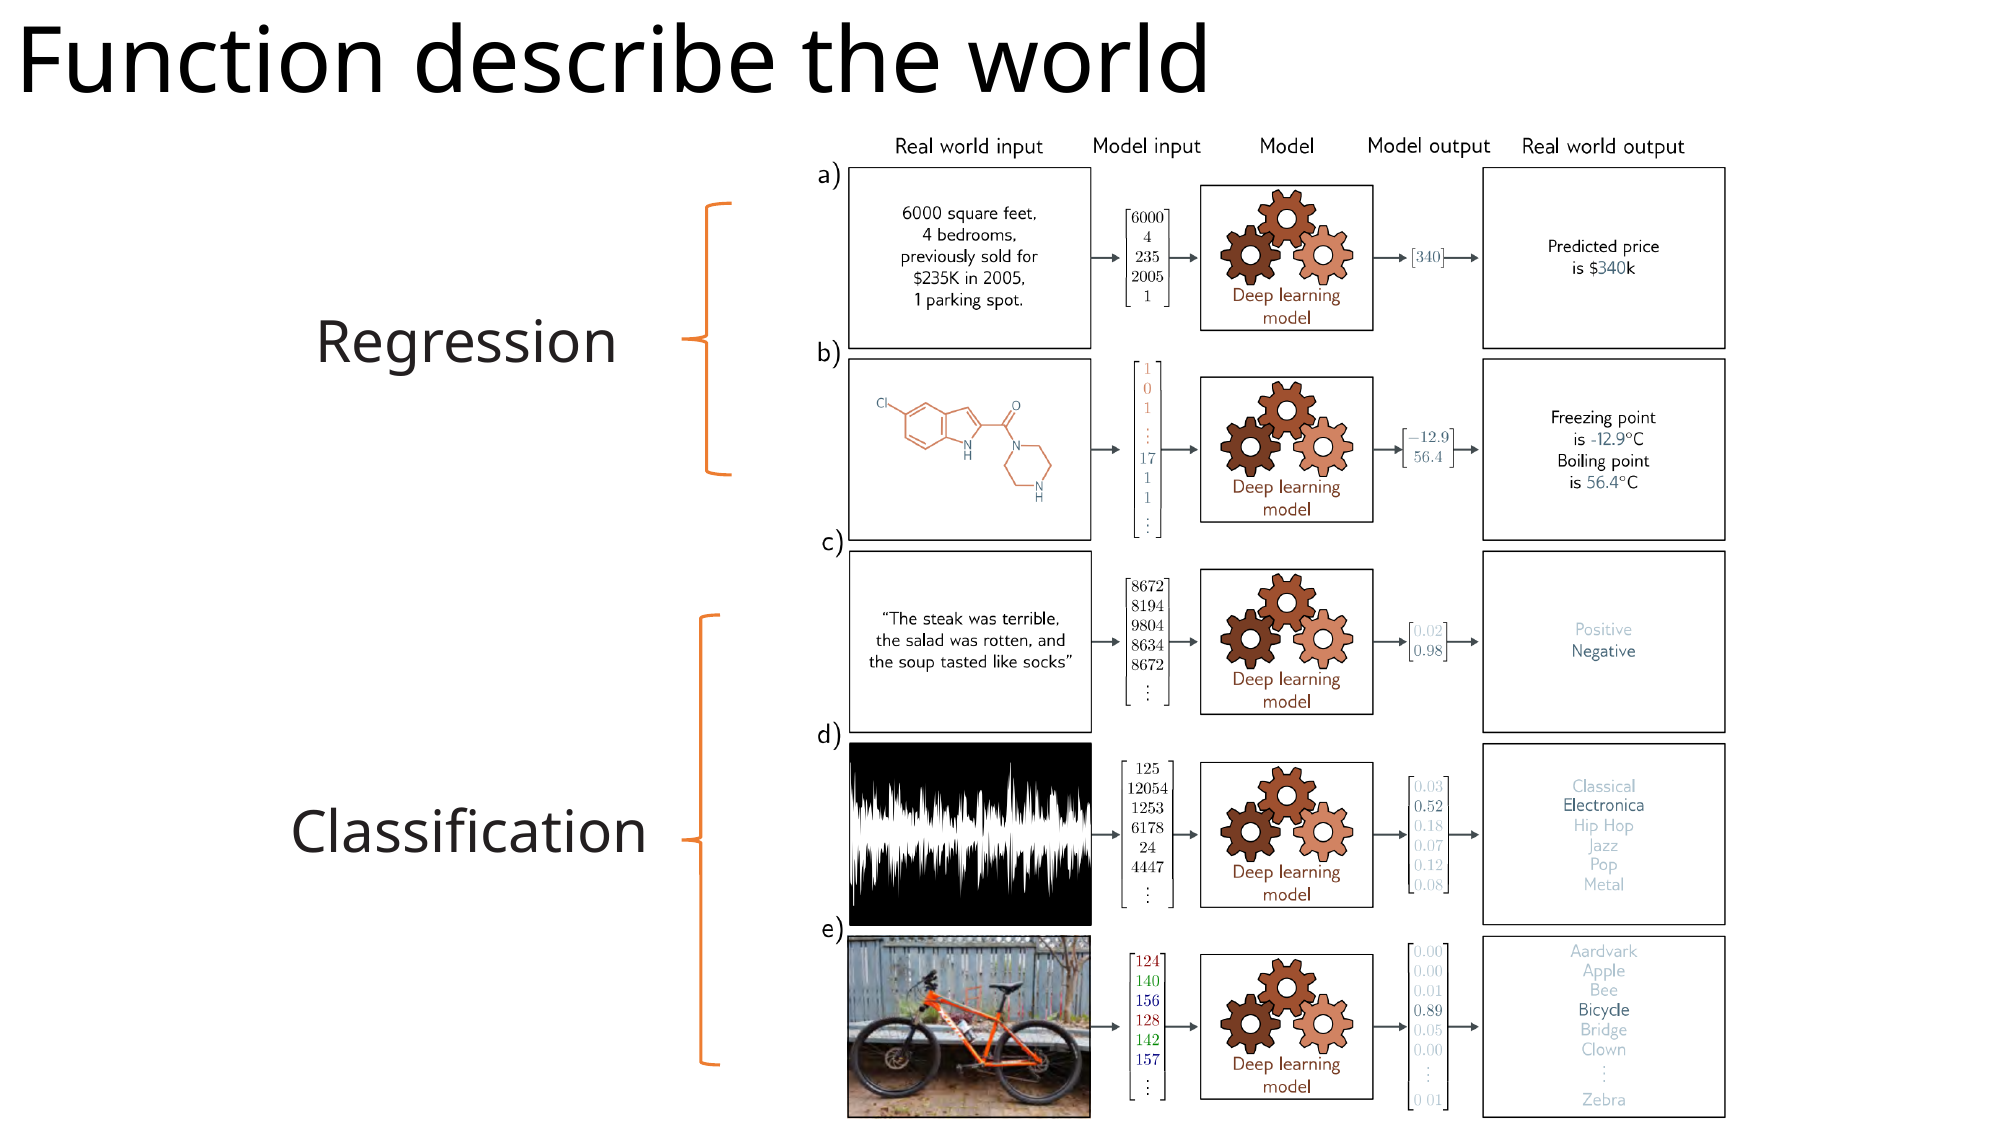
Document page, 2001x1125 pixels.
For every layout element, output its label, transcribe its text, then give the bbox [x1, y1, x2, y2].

text_box Classification [275, 786, 664, 942]
picture [801, 128, 1735, 1125]
text_box [681, 201, 732, 477]
text_box [681, 613, 721, 1067]
title Function describe the world [0, 0, 1725, 172]
text_box Regression [300, 296, 633, 442]
